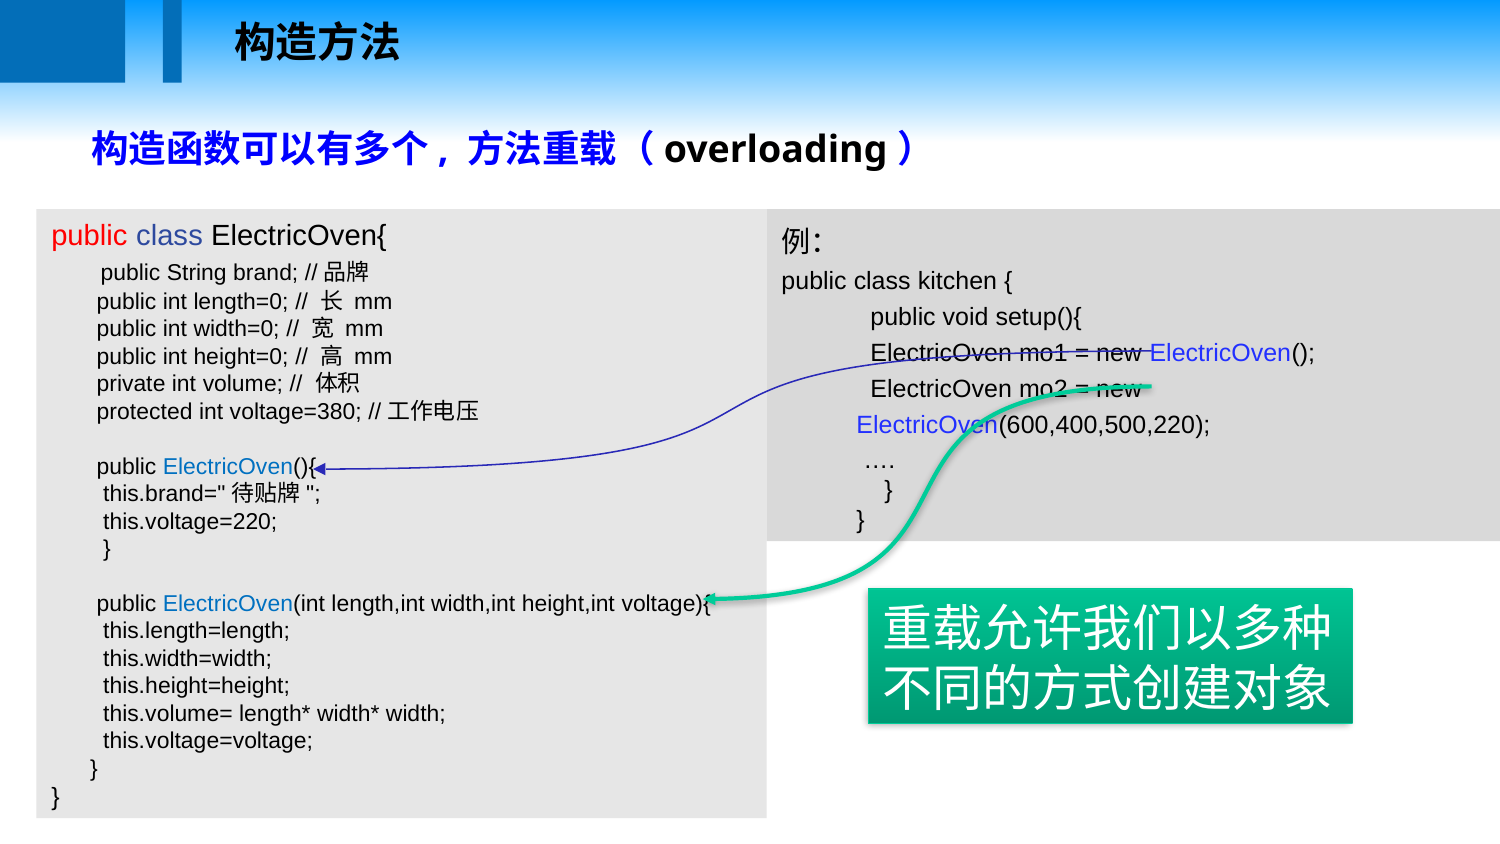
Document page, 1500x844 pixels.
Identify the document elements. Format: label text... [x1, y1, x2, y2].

text_box 构造函数可以有多个, 方法重载（overloading） [76, 108, 1081, 178]
text_box public class ElectricOven{ public String brand; //品牌 public int length=0; // 长 mm public int width=0; // 宽 mm public int height=0; // 高 mm private int volume; // 体积 protected int voltage=380; //工作电压 public ElectricOven(){ this.brand="待贴牌"; this.voltage=220; } public ElectricOven(int length,int width,int height,int voltage){ this.length=length; this.width=width; this.height=height; this.volume= length* width* width; this.voltage=voltage; } } [36, 209, 767, 819]
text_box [702, 386, 1152, 600]
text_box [312, 350, 1152, 470]
text_box 例： public class kitchen { public void setup(){ ElectricOven mo1 = new ElectricOven(); ElectricOven mo2 = new ElectricOven(600,400,500,220); …. } } [766, 209, 1500, 542]
text_box 重载允许我们以多种不同的方式创建对象 [868, 588, 1353, 724]
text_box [0, 0, 881, 83]
